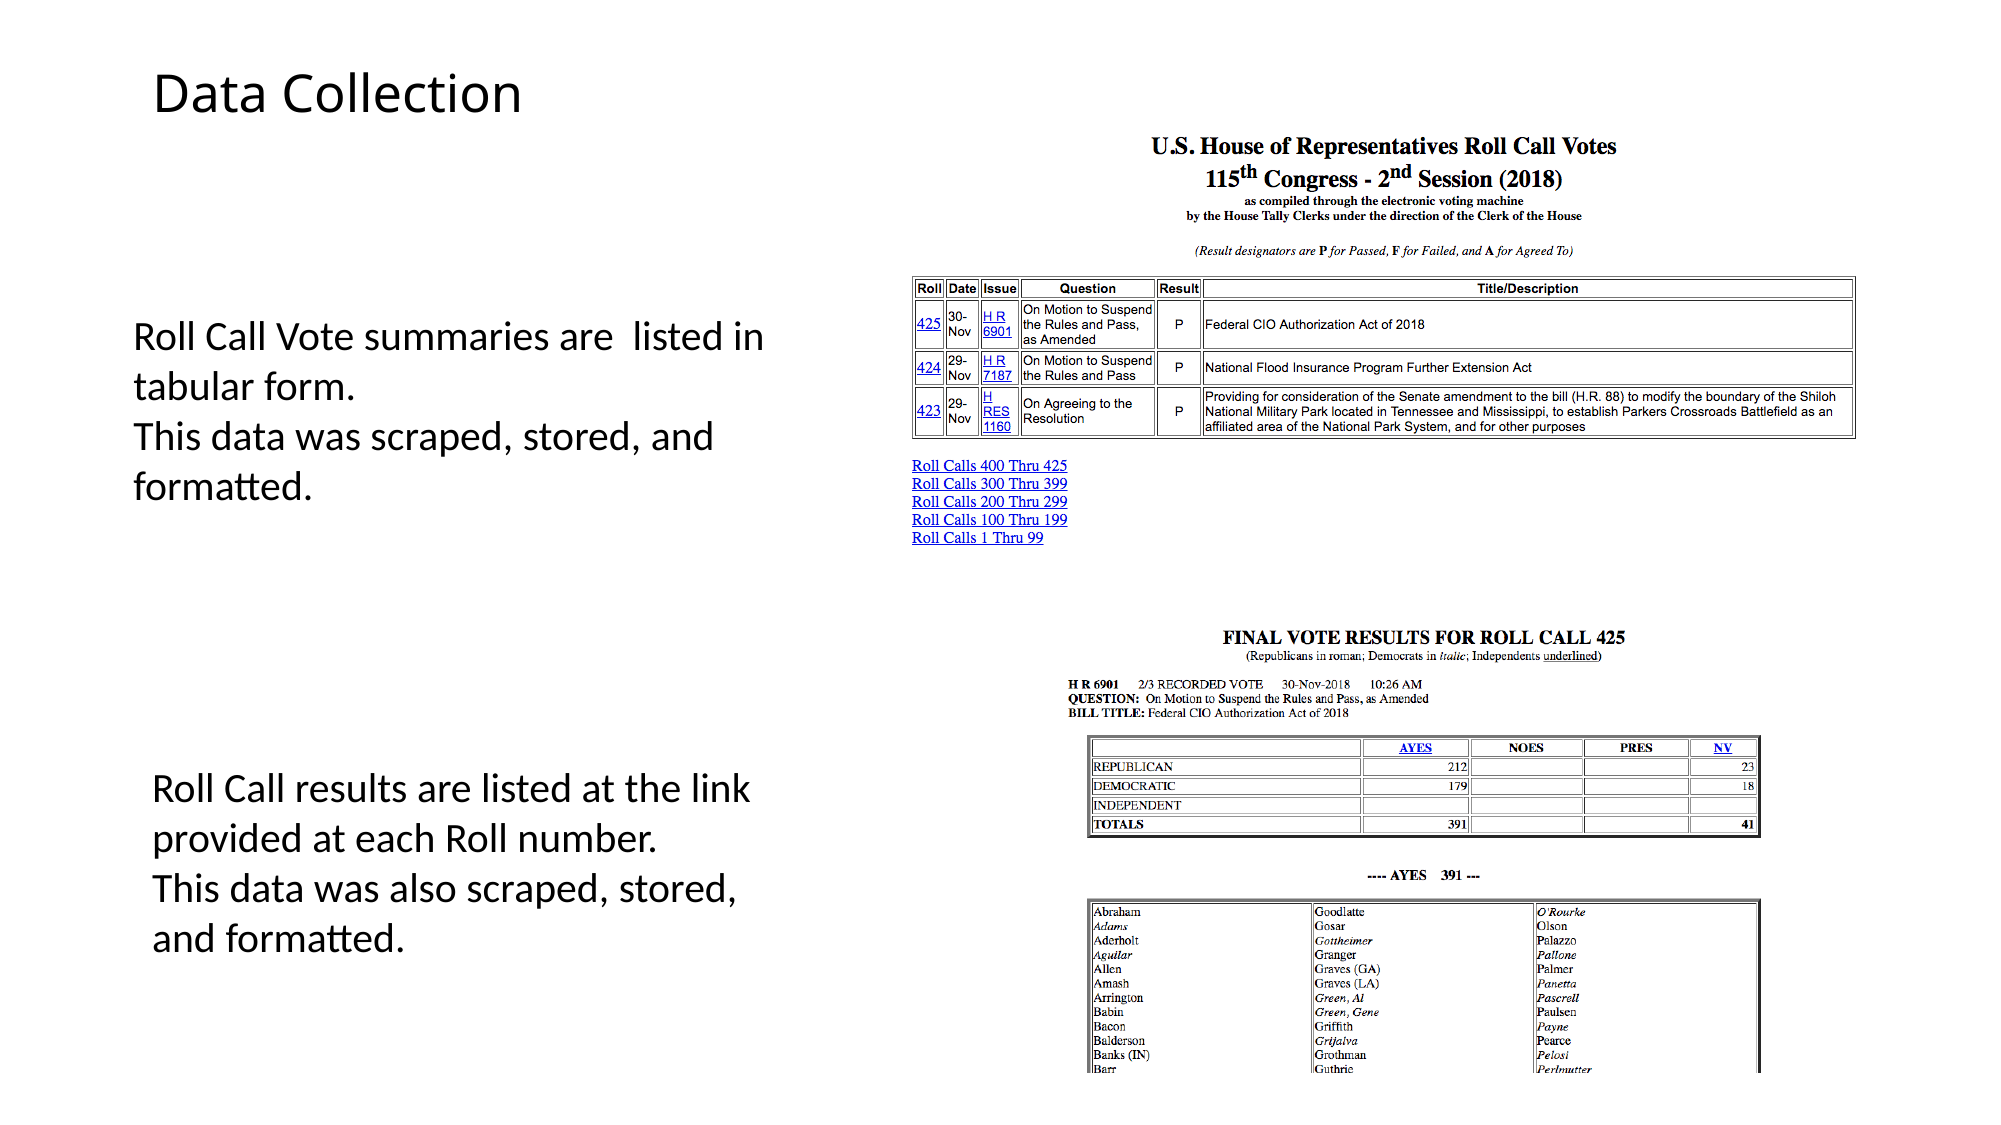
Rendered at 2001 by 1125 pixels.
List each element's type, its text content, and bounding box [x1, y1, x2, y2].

text_box Roll Call Vote summaries are listed in tabular form. This data was scraped, stored, and formatted. [118, 301, 786, 517]
text_box Roll Call results are listed at the link provided at each Roll number. This data was also scraped, stored, and formatted. [137, 753, 805, 969]
title Data Collection [137, 59, 1863, 133]
picture [1048, 623, 1783, 1073]
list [904, 132, 1863, 552]
